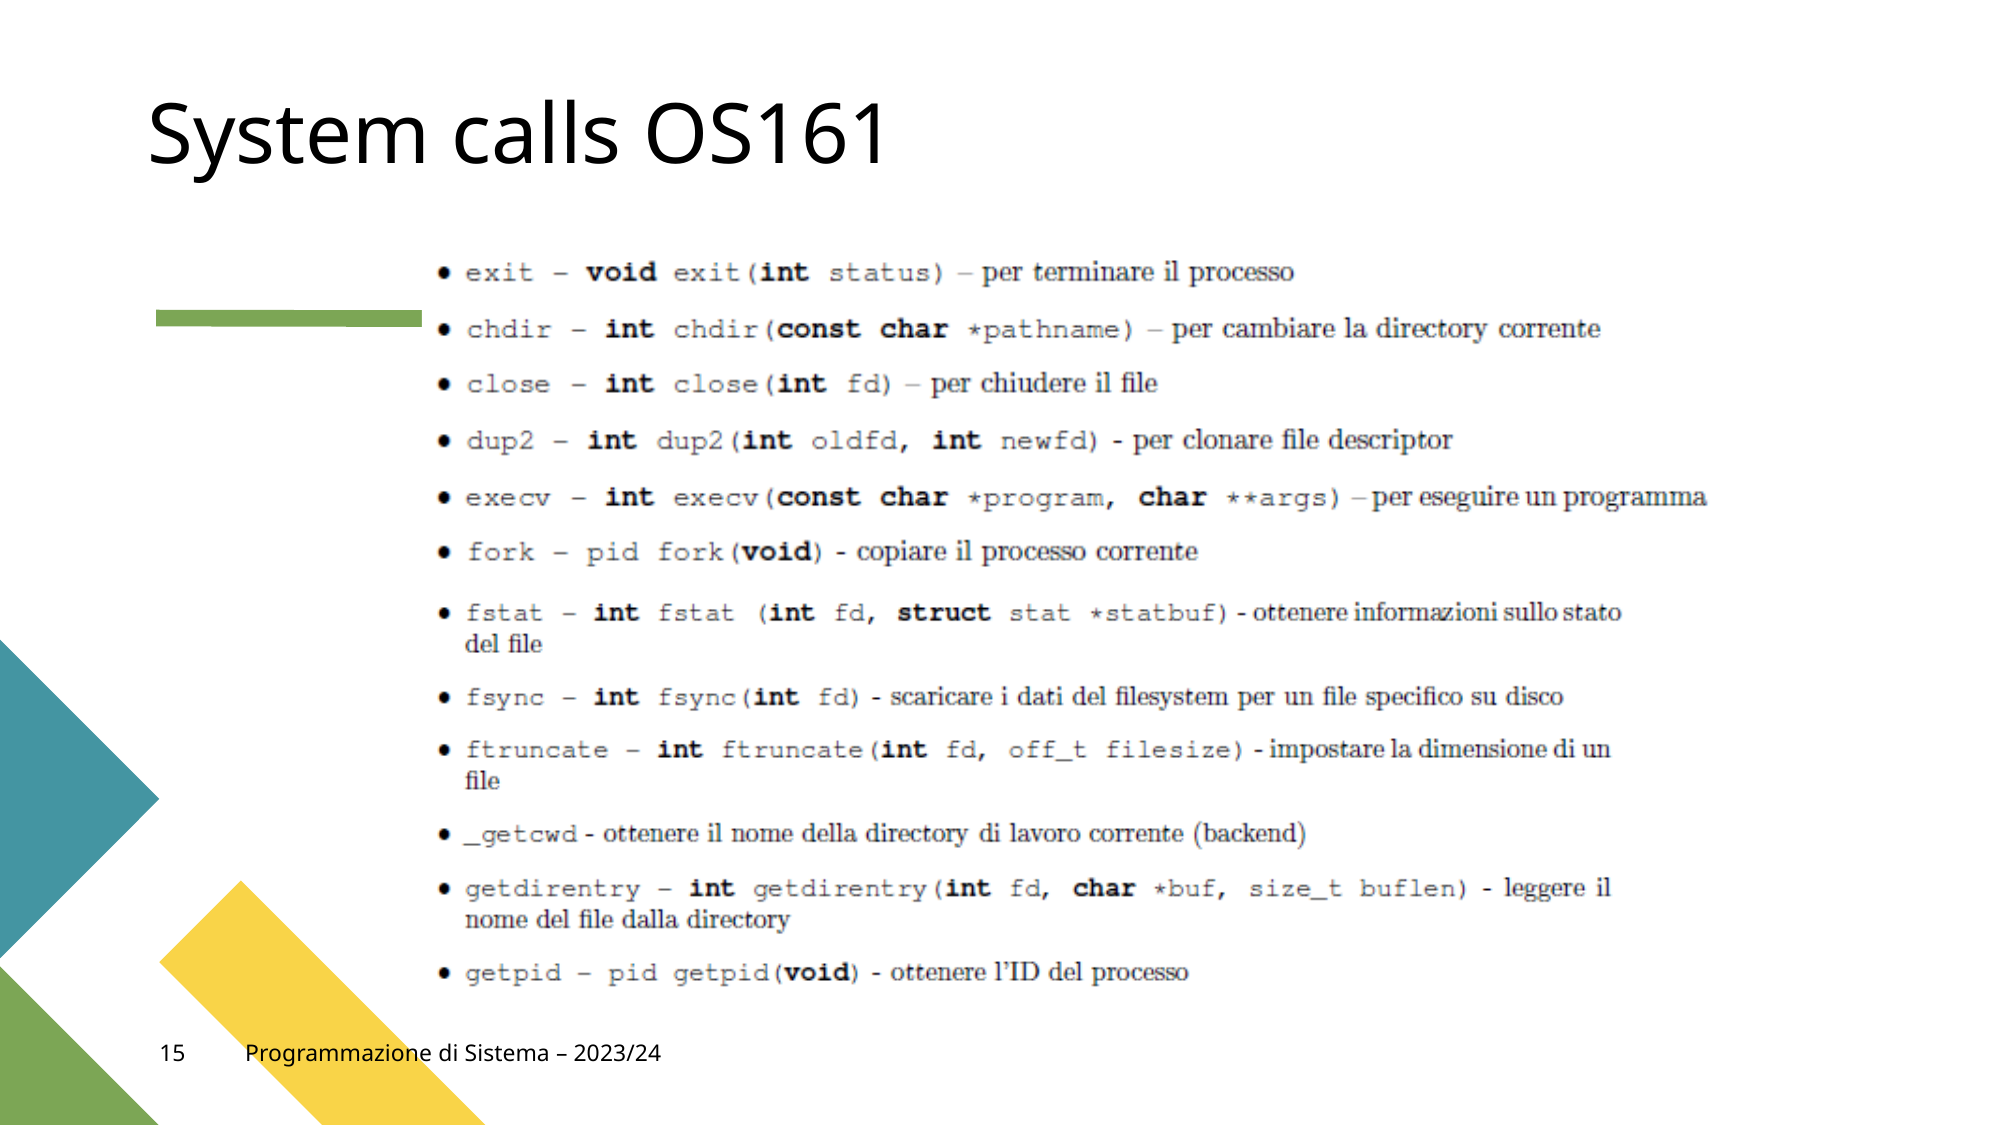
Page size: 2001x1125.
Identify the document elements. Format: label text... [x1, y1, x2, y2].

text_box System calls OS161 [132, 73, 1133, 188]
slide_number 15 [159, 1038, 246, 1080]
picture [408, 251, 1734, 994]
footer Programmazione di Sistema – 2023/24 [246, 1038, 664, 1080]
